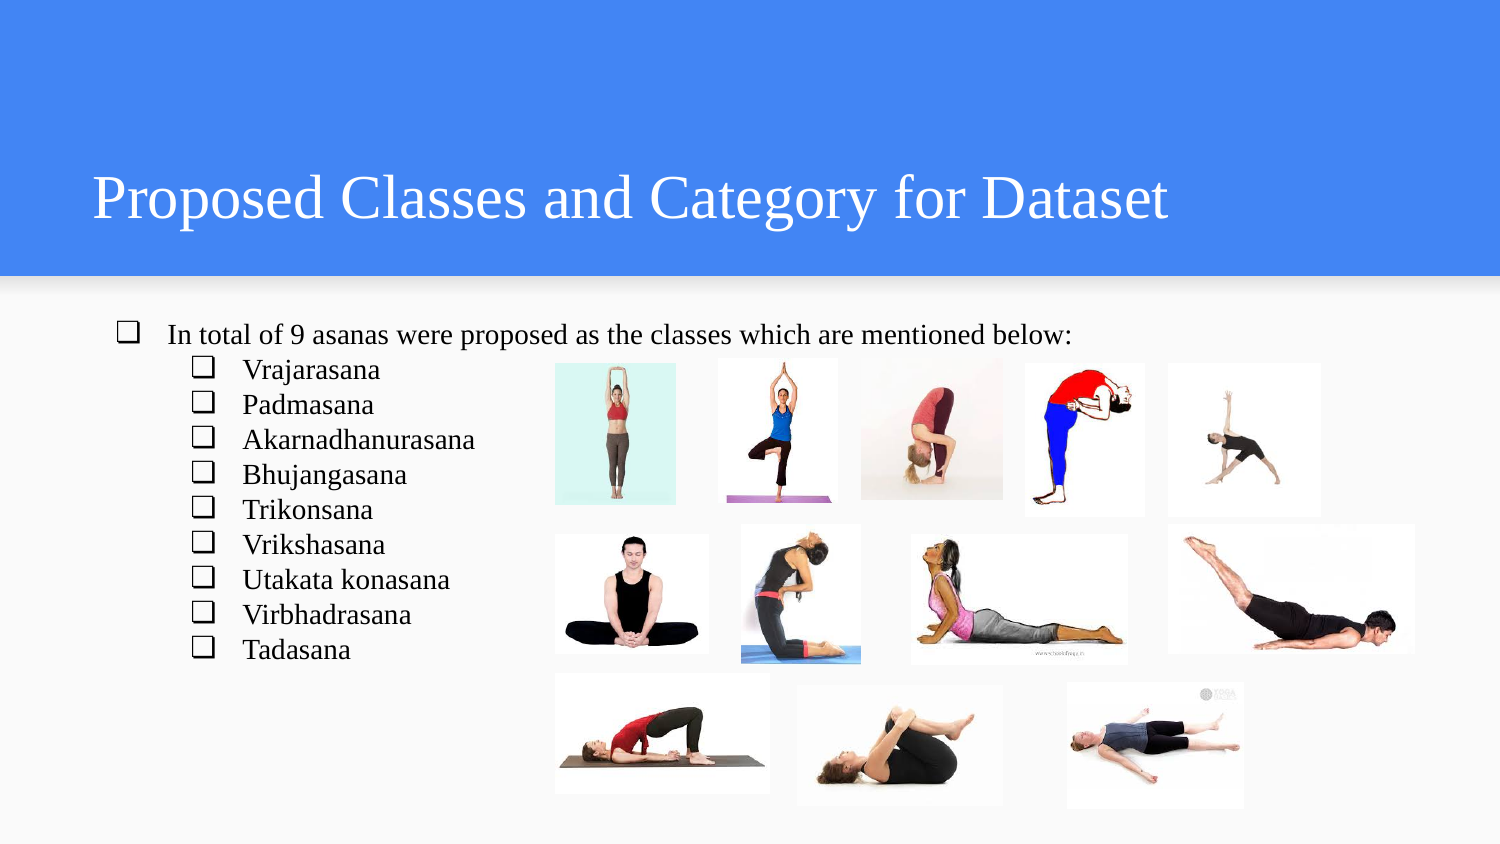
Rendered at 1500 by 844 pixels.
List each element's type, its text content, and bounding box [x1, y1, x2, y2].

picture [555, 363, 676, 506]
picture [1067, 682, 1245, 809]
picture [741, 524, 862, 665]
title Proposed Classes and Category for Dataset [77, 121, 1427, 248]
picture [797, 685, 1003, 806]
picture [555, 534, 709, 655]
picture [1025, 363, 1146, 517]
picture [911, 534, 1129, 665]
picture [555, 673, 770, 794]
picture [860, 358, 1003, 500]
picture [717, 358, 839, 503]
picture [1167, 363, 1321, 517]
text_box In total of 9 asanas were proposed as the classes which are mentioned below: Vrajarasana Padmasana Akarnadhanurasana Bhujangasana Trikonsana Vrikshasana Utakata konasana Virbhadrasana Tadasana [77, 300, 1427, 716]
picture [1167, 523, 1416, 655]
